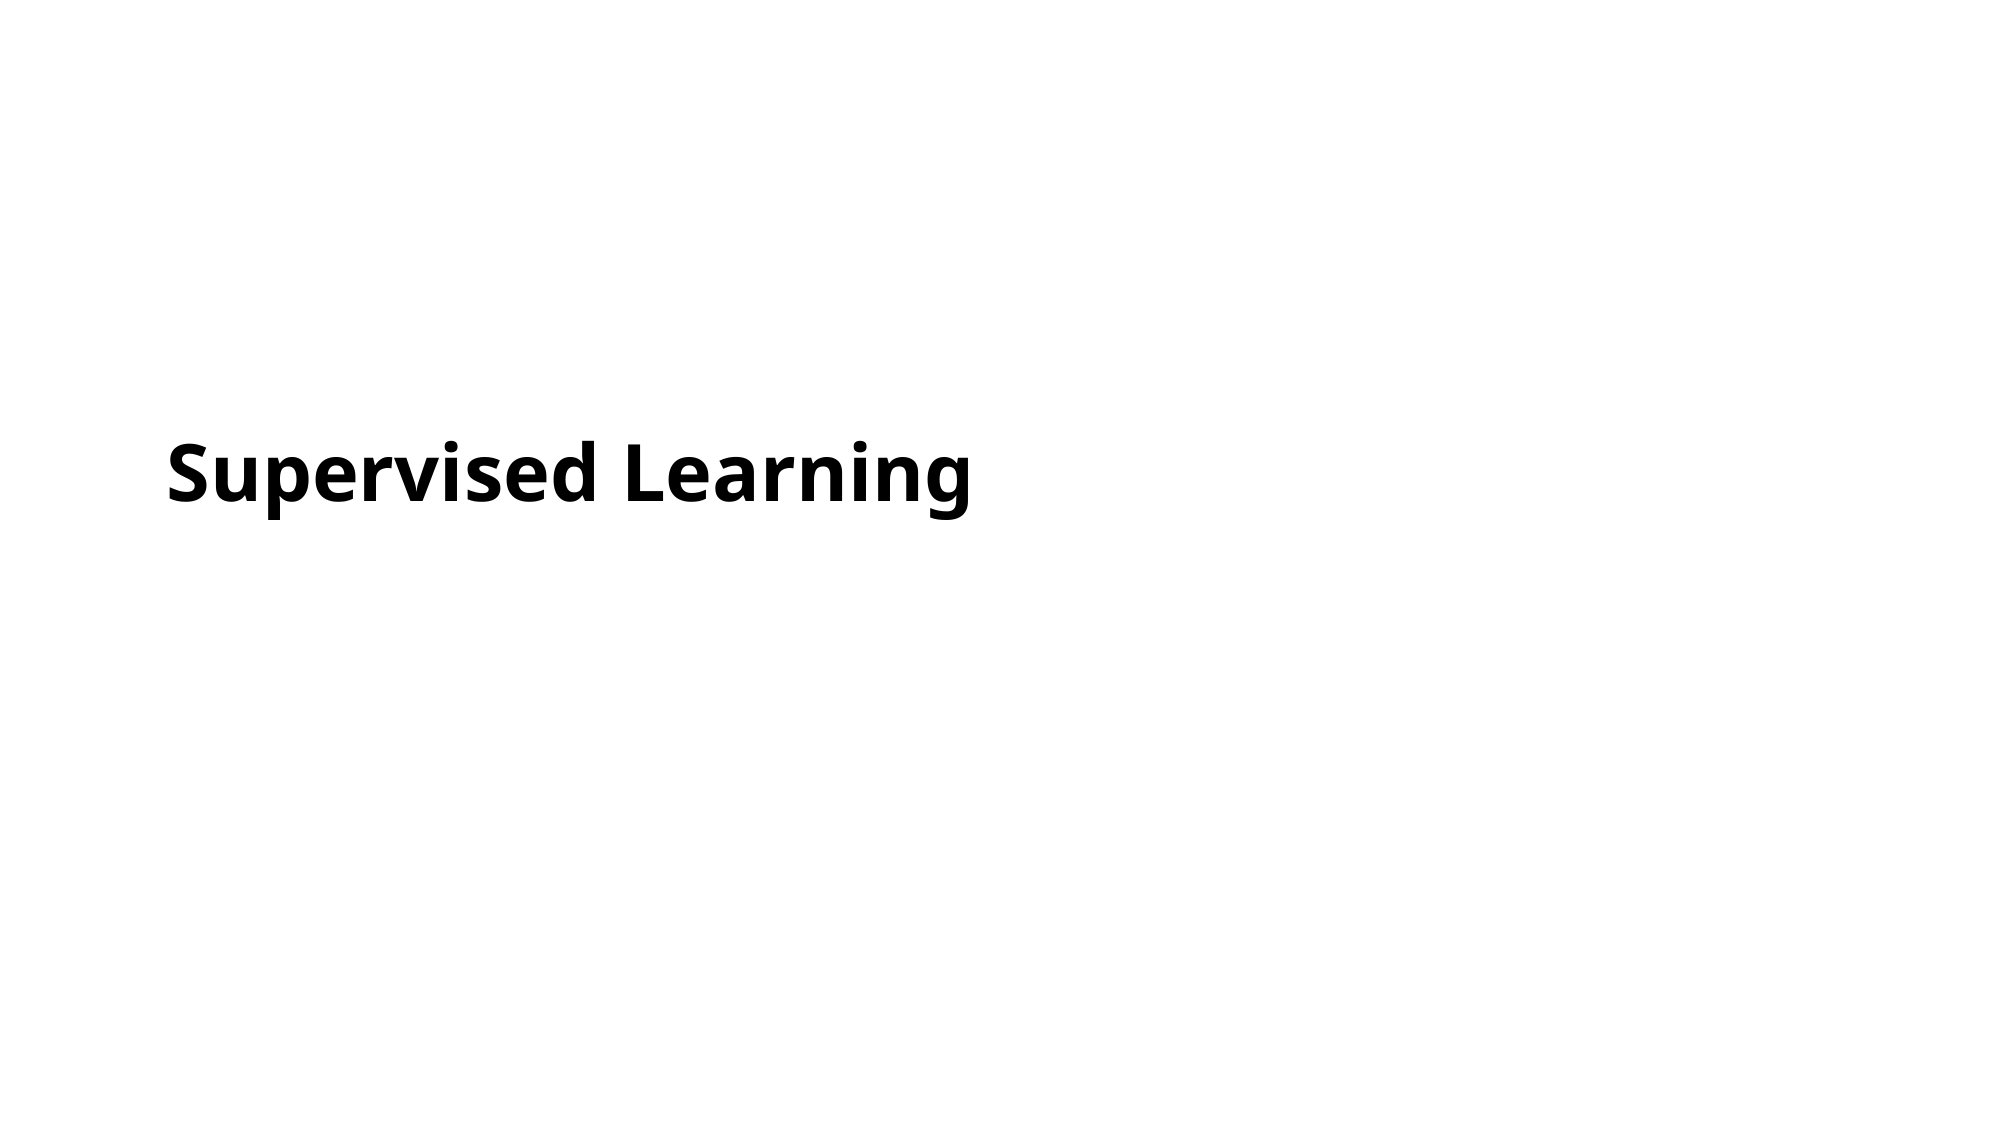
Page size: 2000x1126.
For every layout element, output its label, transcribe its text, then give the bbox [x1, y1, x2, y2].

title Supervised Learning [150, 349, 1850, 591]
